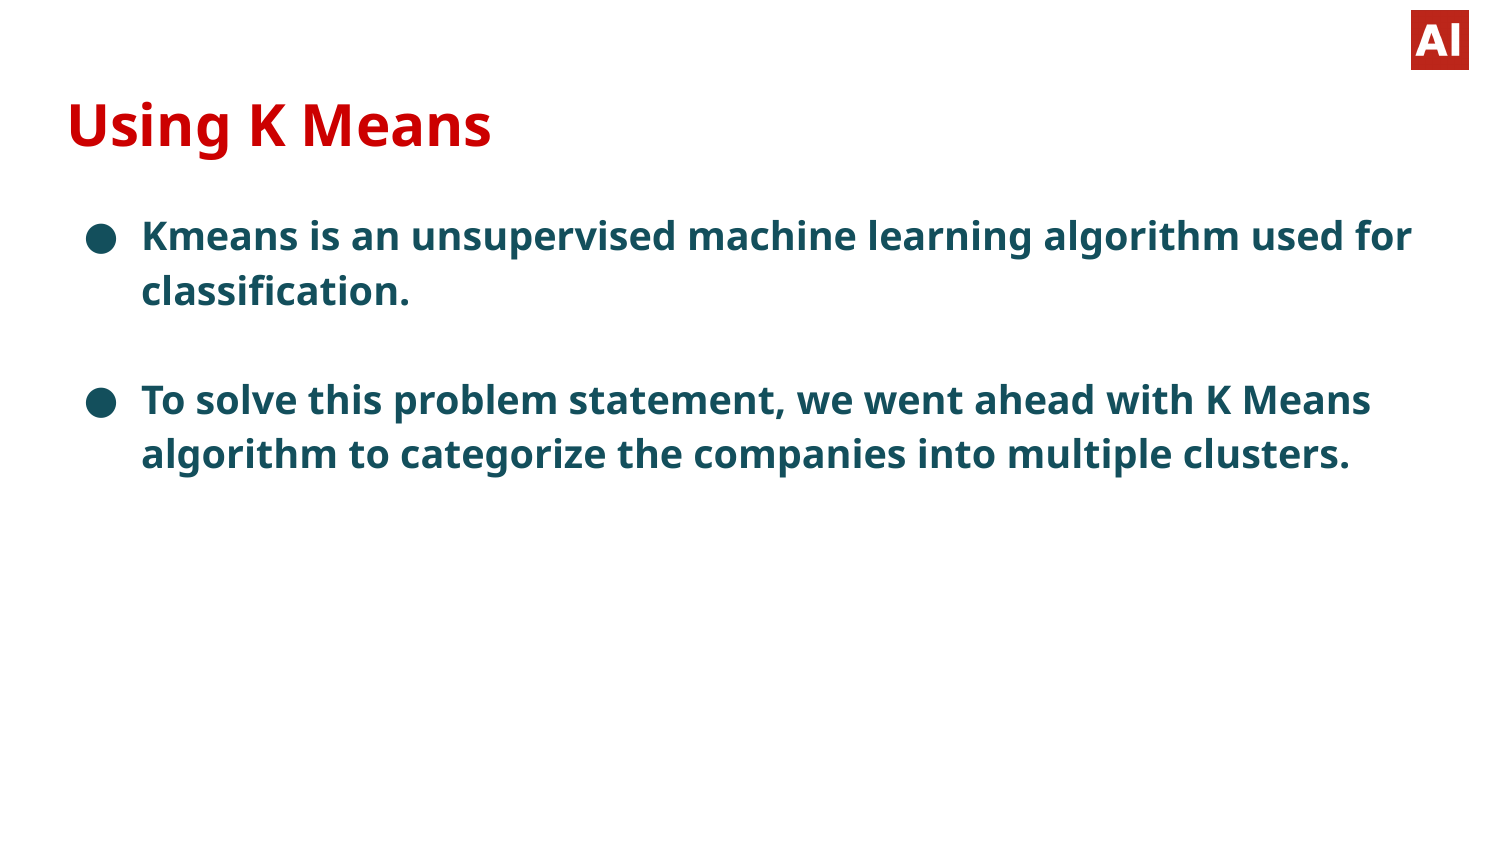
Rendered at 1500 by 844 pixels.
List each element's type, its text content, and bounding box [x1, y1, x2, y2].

title Using K Means [51, 72, 1449, 167]
list Kmeans is an unsupervised machine learning algorithm used for classification. To solve this problem statement, we went ahead with K Means algorithm to categorize the companies into multiple clusters. [51, 189, 1449, 750]
picture [1411, 10, 1469, 70]
